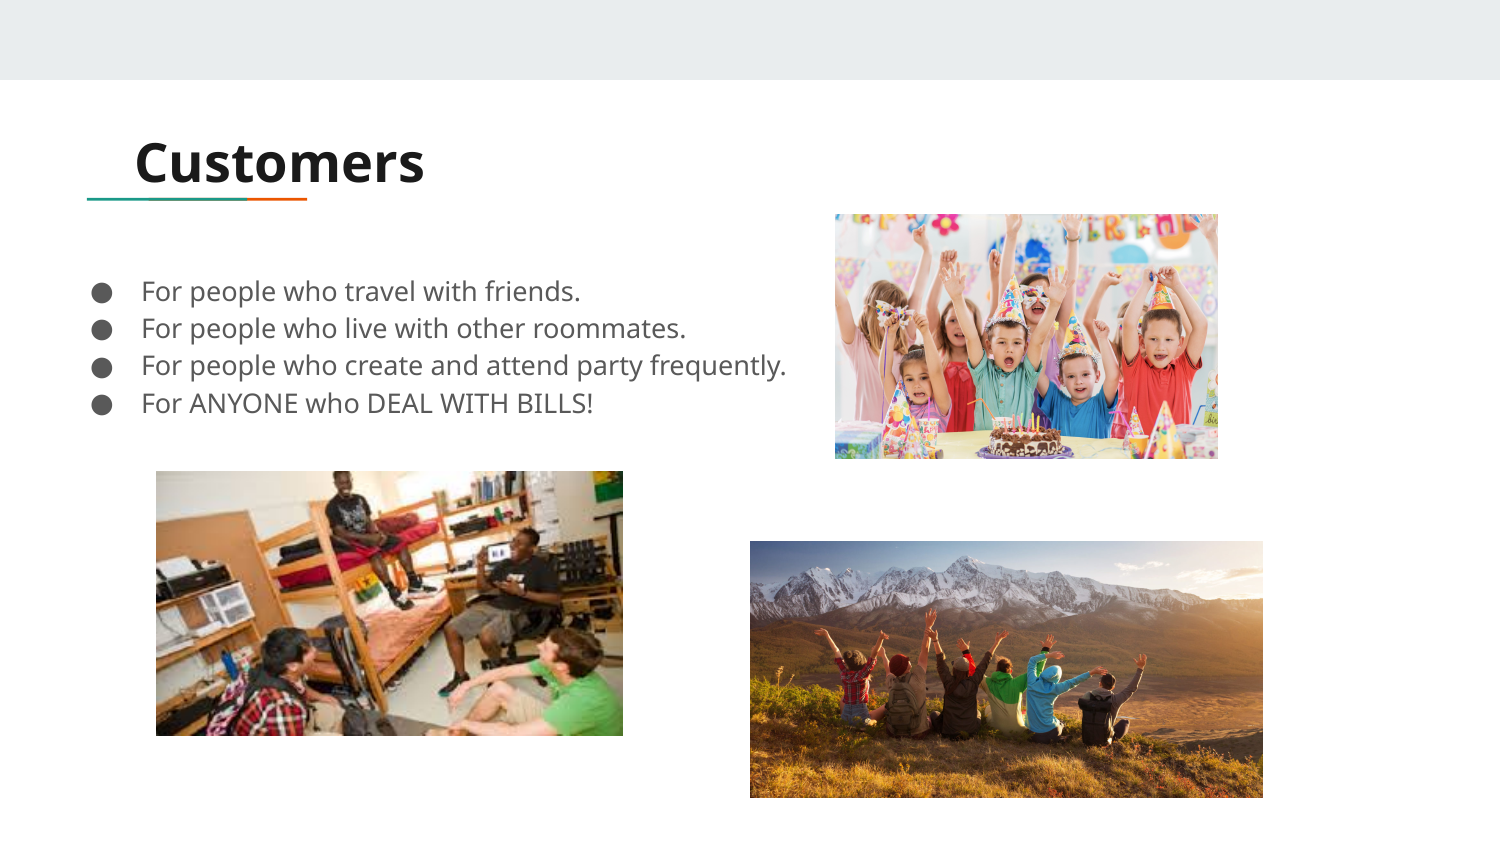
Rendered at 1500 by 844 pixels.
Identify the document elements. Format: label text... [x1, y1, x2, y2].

picture [749, 540, 1264, 798]
list For people who travel with friends. For people who live with other roommates. For people who create and attend party frequently. For ANYONE who DEAL WITH BILLS! [51, 254, 1449, 815]
picture [156, 471, 623, 736]
title Customers [119, 112, 1381, 201]
picture [834, 214, 1218, 459]
